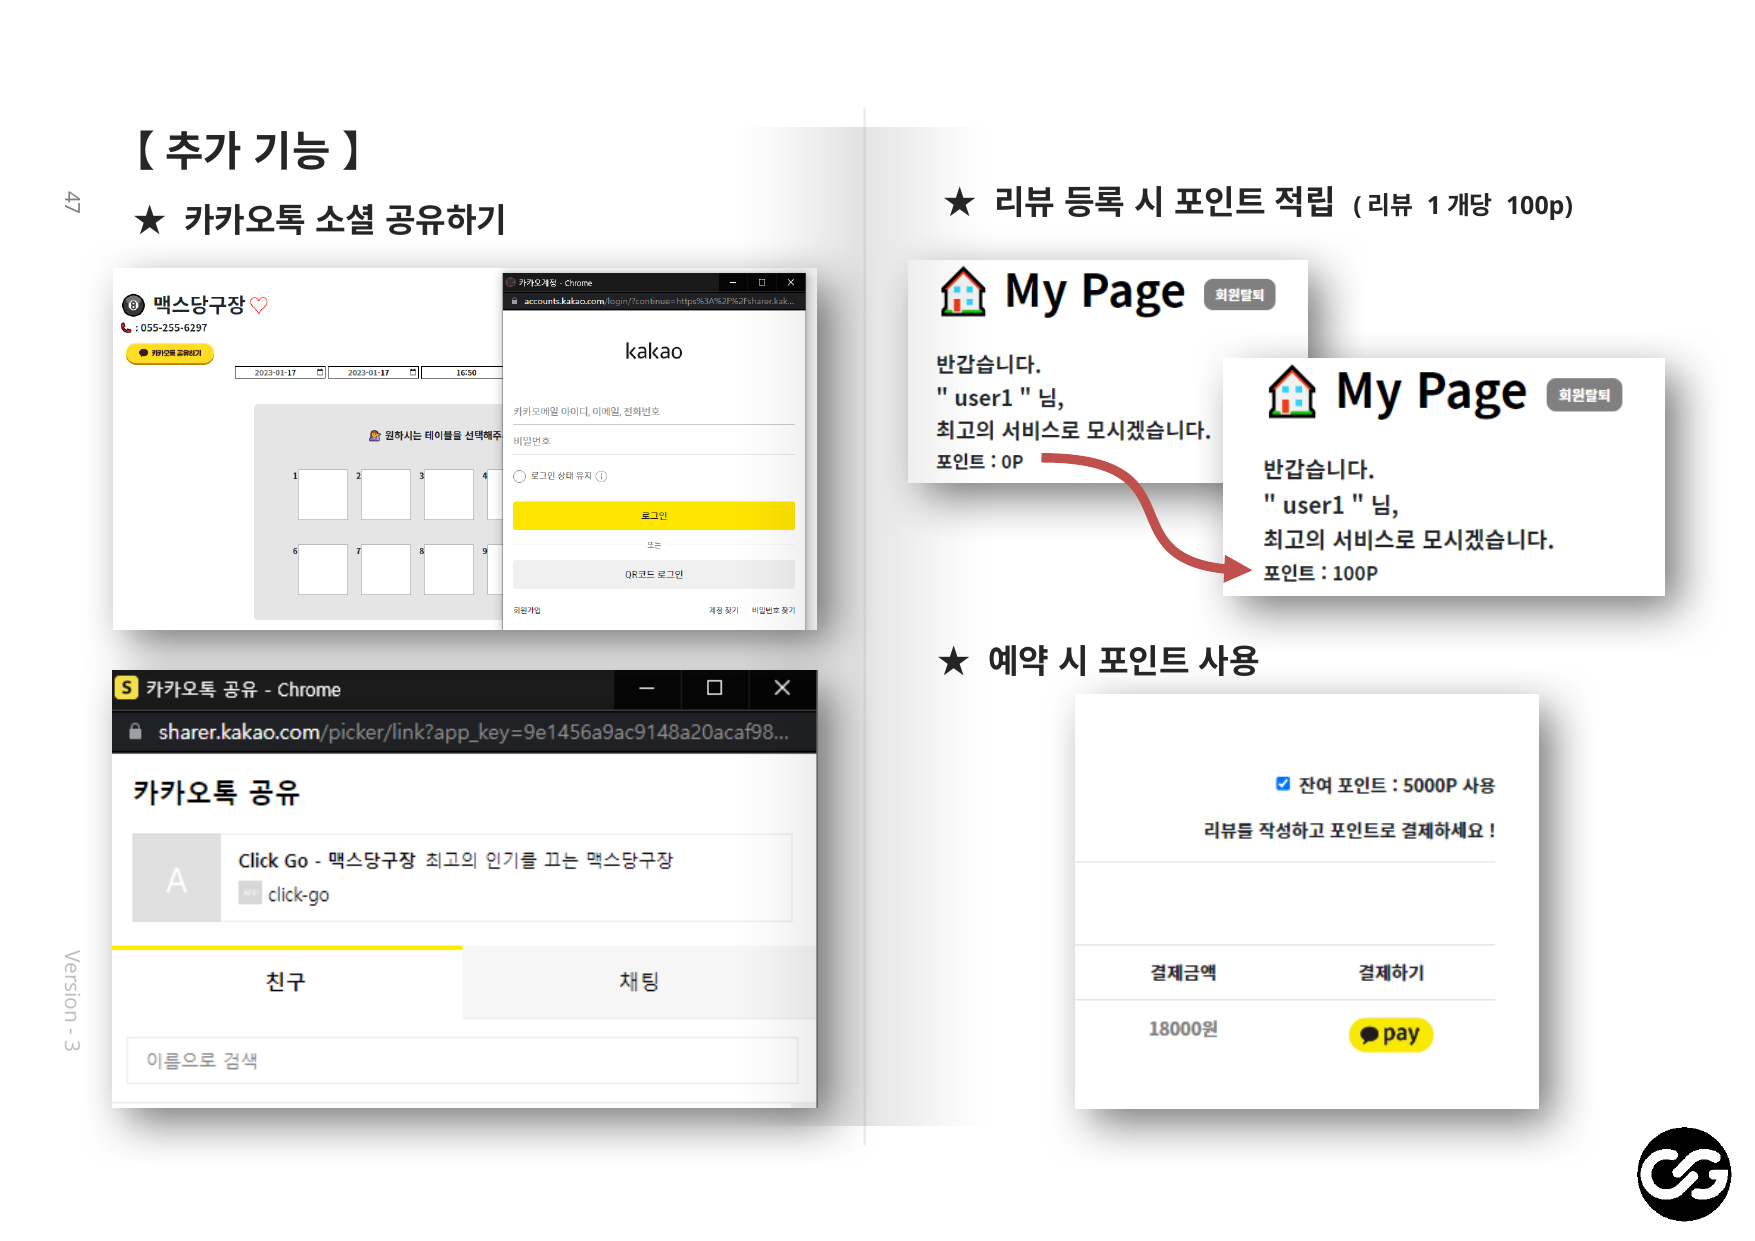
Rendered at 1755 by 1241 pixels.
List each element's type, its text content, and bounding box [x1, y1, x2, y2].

text_box ★ 예약 시 포인트 사용 [1002, 633, 1276, 688]
text_box ★ 카카오톡 소셜 공유하기 [119, 191, 523, 247]
text_box Version - 3 [53, 935, 94, 1068]
picture [999, 259, 1665, 596]
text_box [113, 268, 725, 630]
picture [1635, 1126, 1732, 1223]
text_box 47 [53, 176, 94, 230]
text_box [111, 669, 725, 1108]
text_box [1041, 457, 1253, 571]
text_box 【 추가 기능 】 [99, 117, 725, 183]
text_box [730, 107, 999, 1147]
text_box ★ 리뷰 등록 시 포인트 적립 (리뷰 1개당 100p) [1002, 174, 1588, 229]
picture [1075, 694, 1540, 1109]
